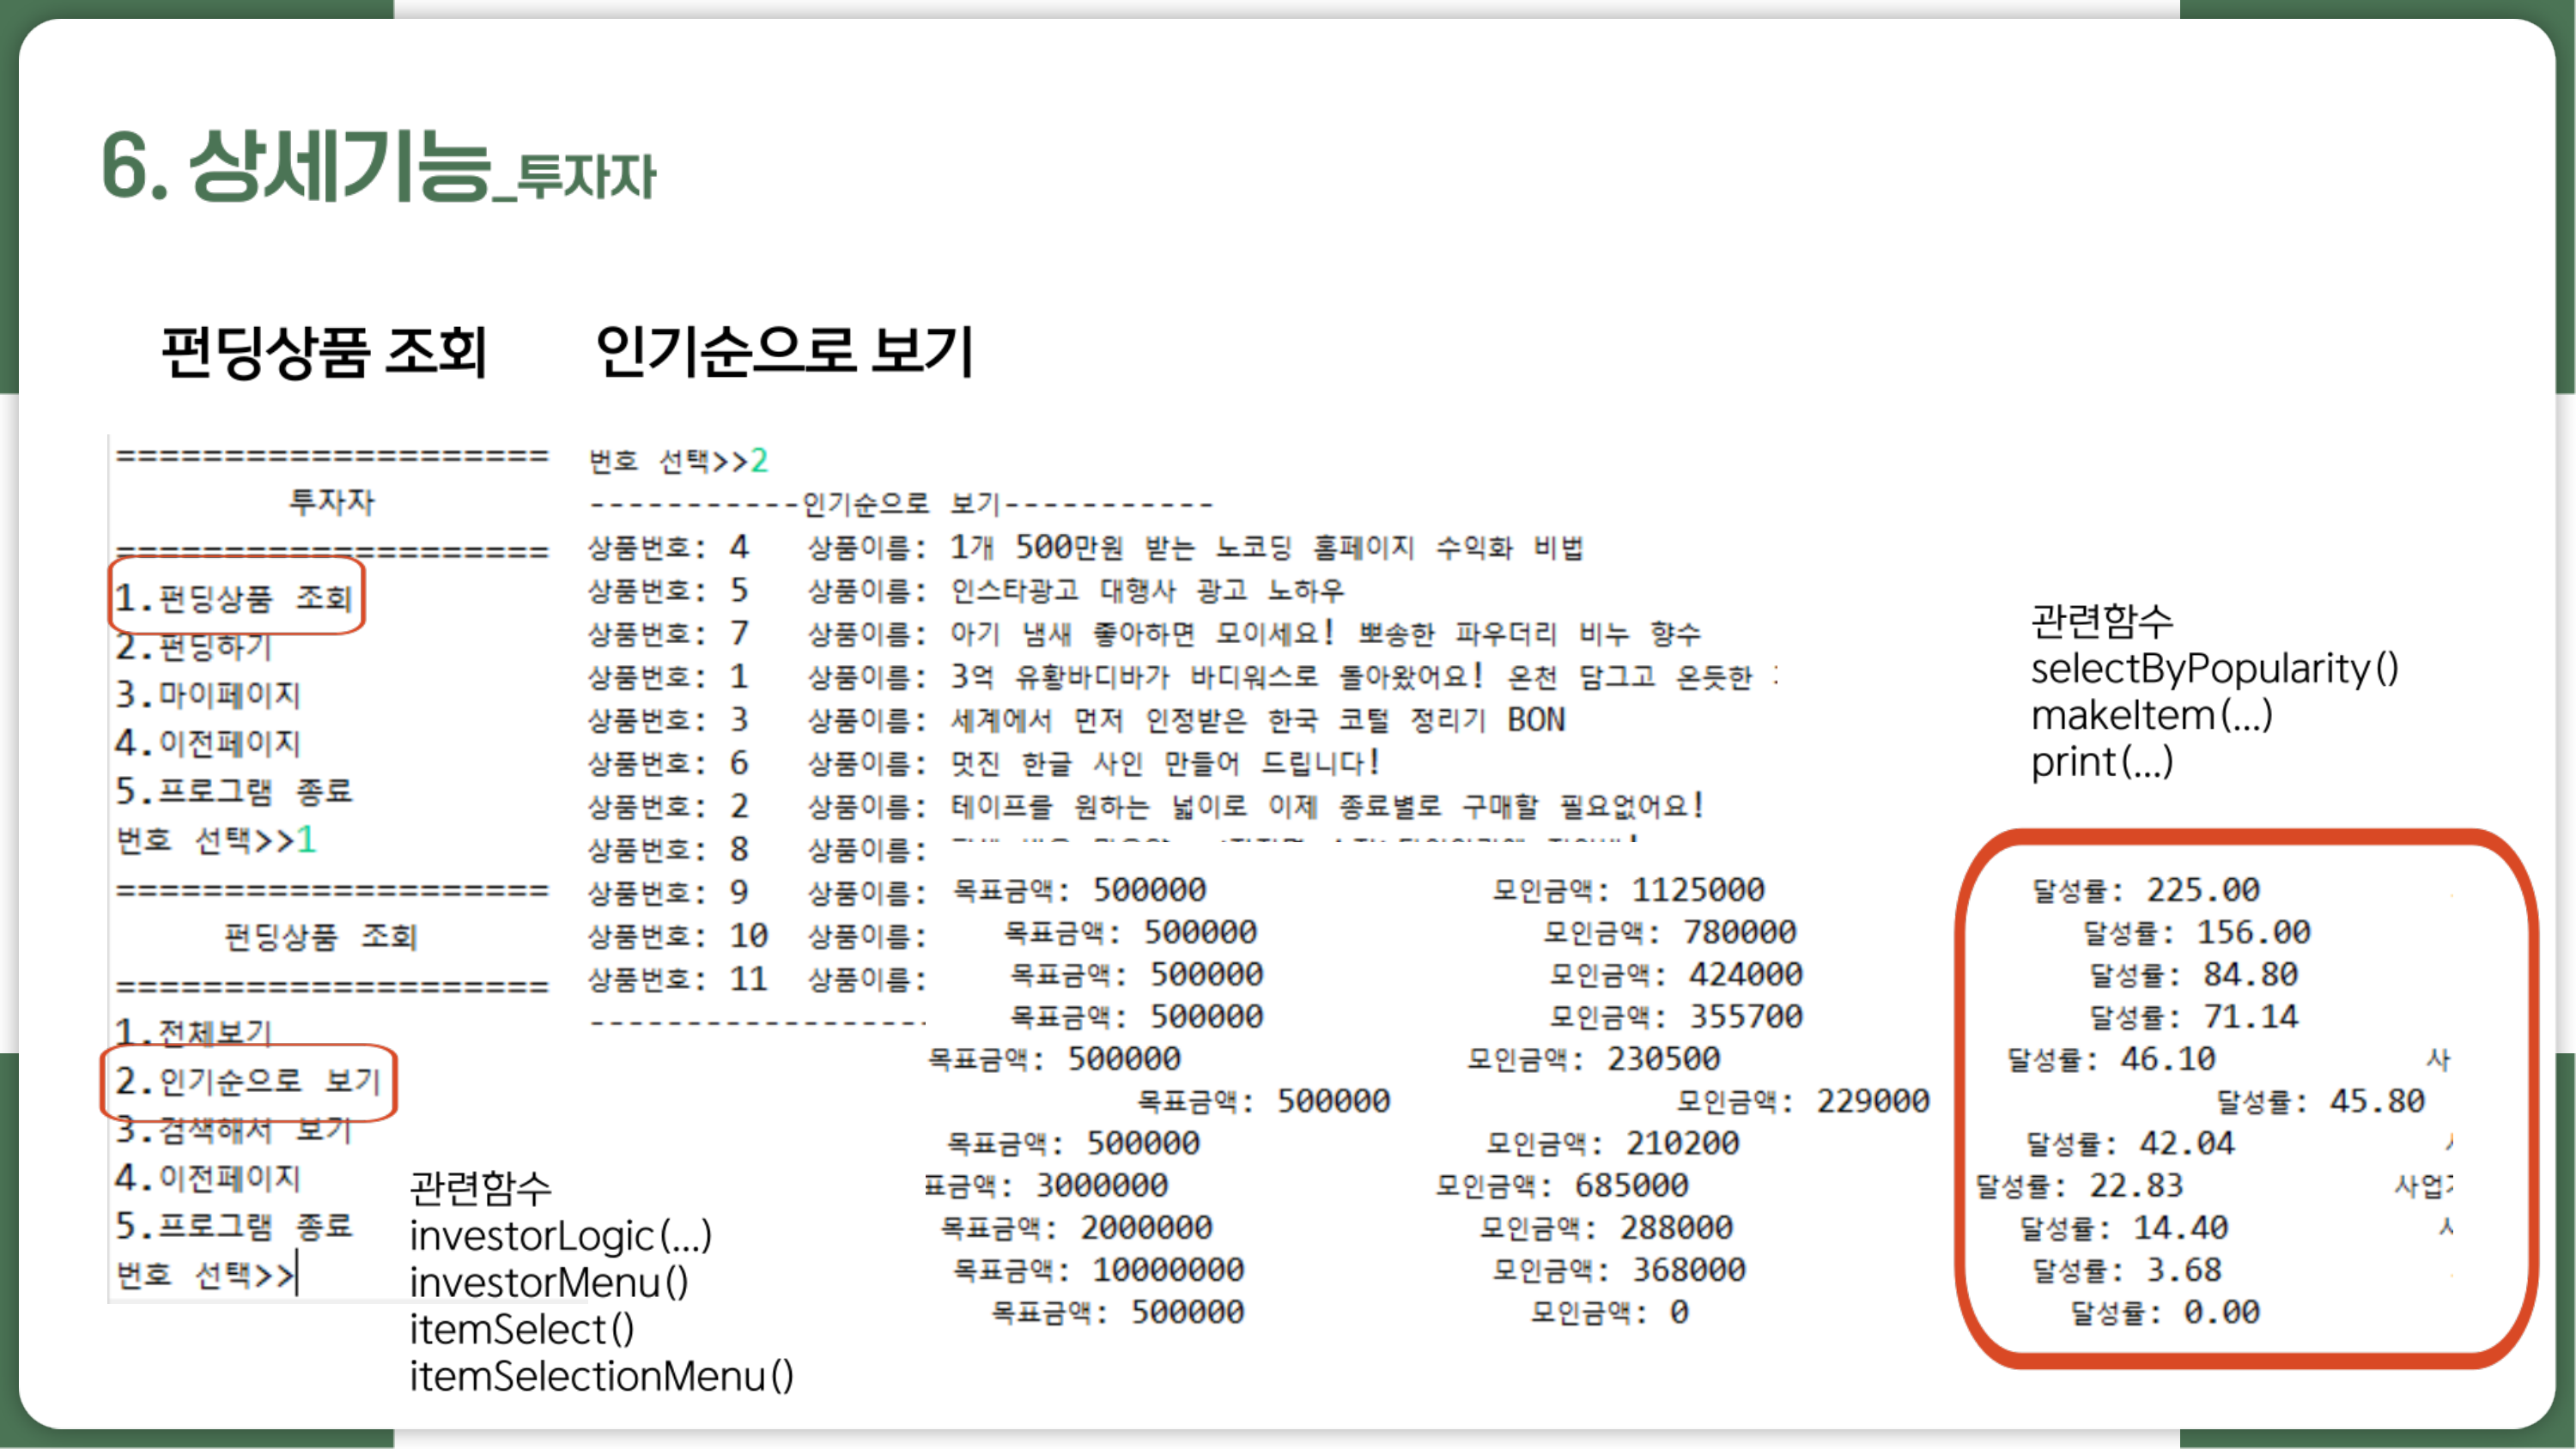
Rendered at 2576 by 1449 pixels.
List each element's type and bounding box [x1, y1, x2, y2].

text_box [106, 433, 589, 1304]
text_box [1947, 818, 2547, 1381]
picture [70, 77, 1024, 446]
text_box [587, 434, 1777, 1046]
picture [2018, 575, 2432, 828]
text_box [926, 842, 1943, 1357]
text_box [0, 0, 2576, 1449]
text_box [104, 554, 369, 637]
picture [398, 1150, 834, 1440]
text_box [96, 1042, 402, 1125]
